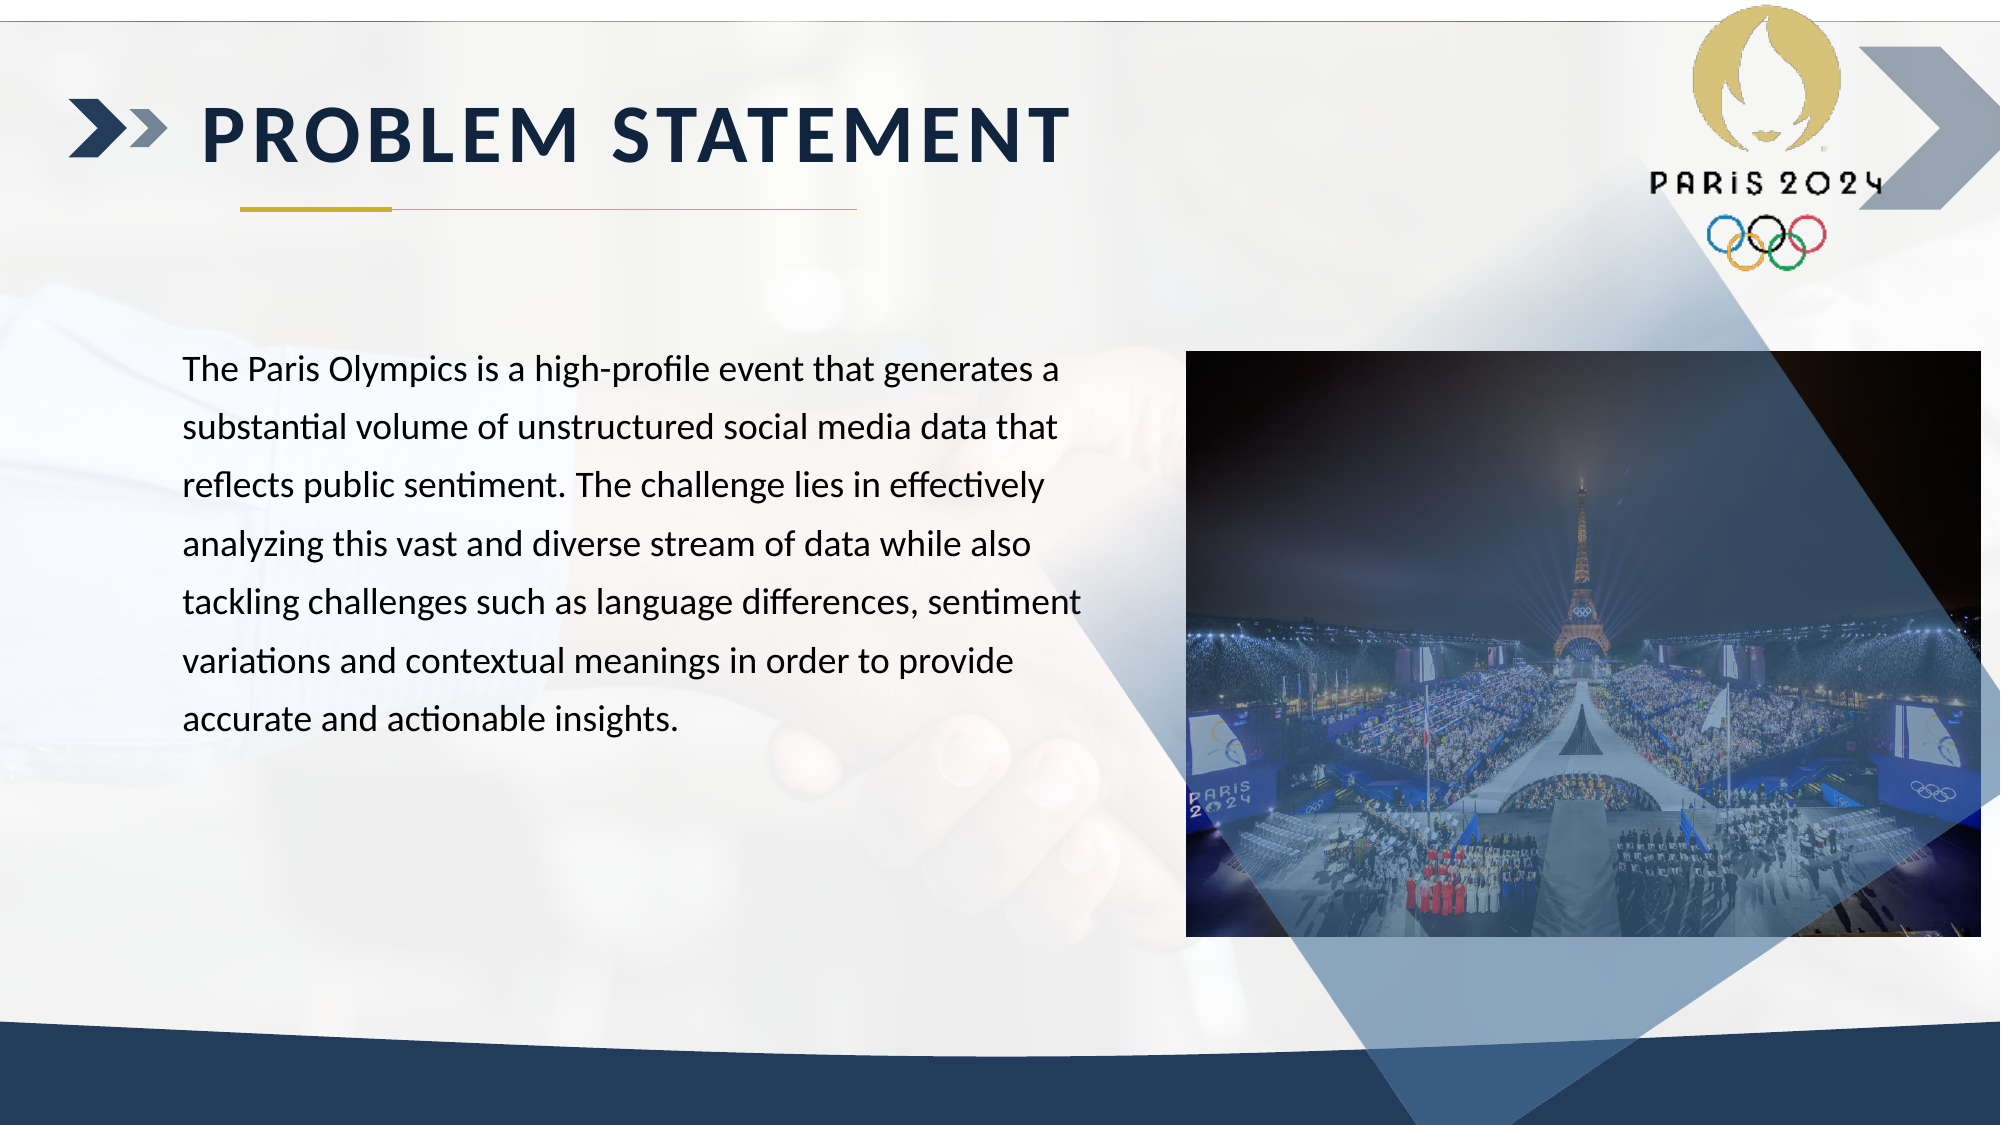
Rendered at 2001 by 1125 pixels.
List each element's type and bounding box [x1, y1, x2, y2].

text_box [68, 46, 1639, 239]
text_box [0, 21, 2000, 1125]
text_box [1893, 46, 2000, 239]
text_box [167, 250, 1164, 865]
picture [1175, 287, 1981, 1028]
picture [1644, 0, 1890, 279]
